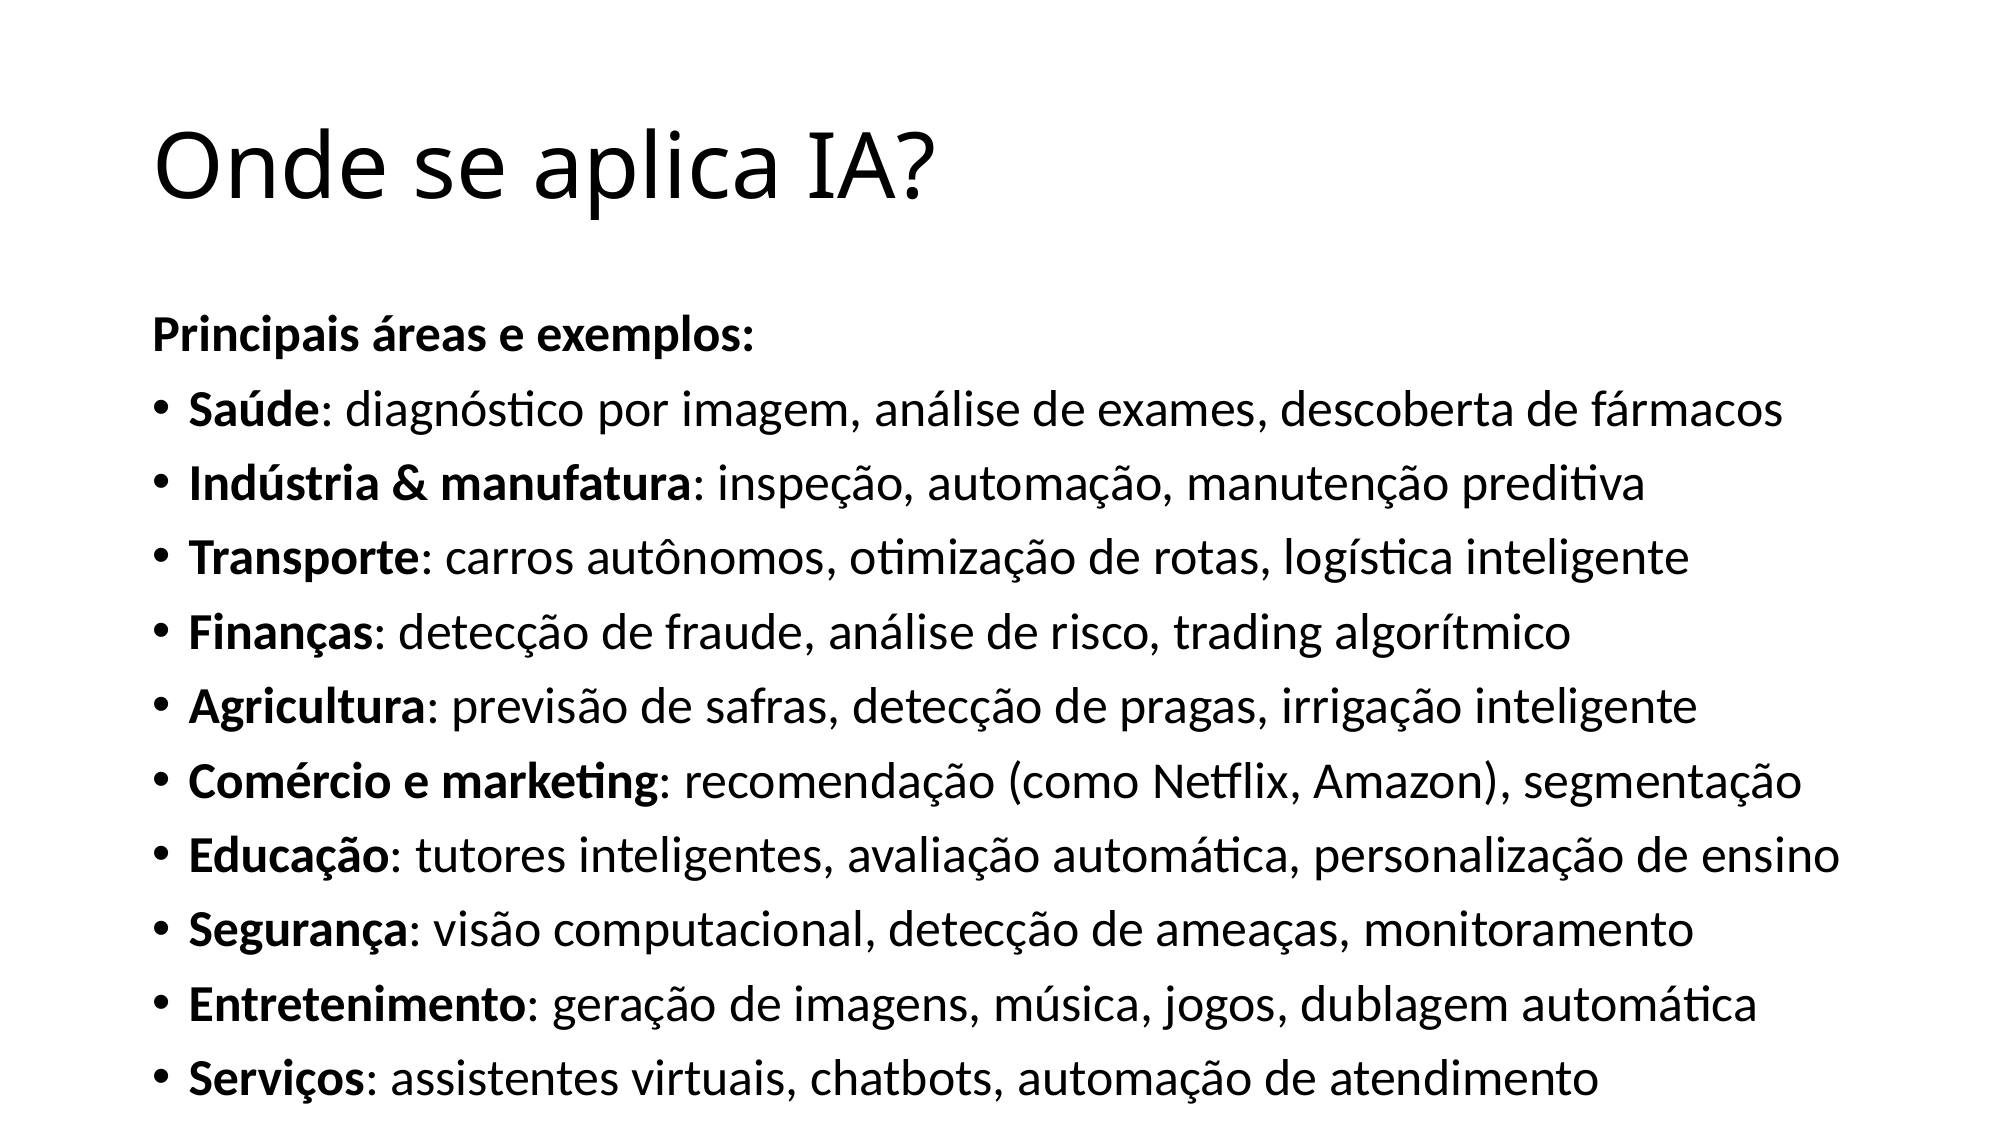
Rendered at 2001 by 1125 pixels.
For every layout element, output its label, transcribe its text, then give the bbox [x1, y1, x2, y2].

title Onde se aplica IA? [137, 59, 1863, 278]
list Principais áreas e exemplos: Saúde: diagnóstico por imagem, análise de exames, descoberta de fármacos Indústria & manufatura: inspeção, automação, manutenção preditiva Transporte: carros autônomos, otimização de rotas, logística inteligente Finanças: detecção de fraude, análise de risco, trading algorítmico Agricultura: previsão de safras, detecção de pragas, irrigação inteligente Comércio e marketing: recomendação (como Netflix, Amazon), segmentação Educação: tutores inteligentes, avaliação automática, personalização de ensino Segurança: visão computacional, detecção de ameaças, monitoramento Entretenimento: geração de imagens, música, jogos, dublagem automática Serviços: assistentes virtuais, chatbots, automação de atendimento [137, 299, 1956, 1125]
